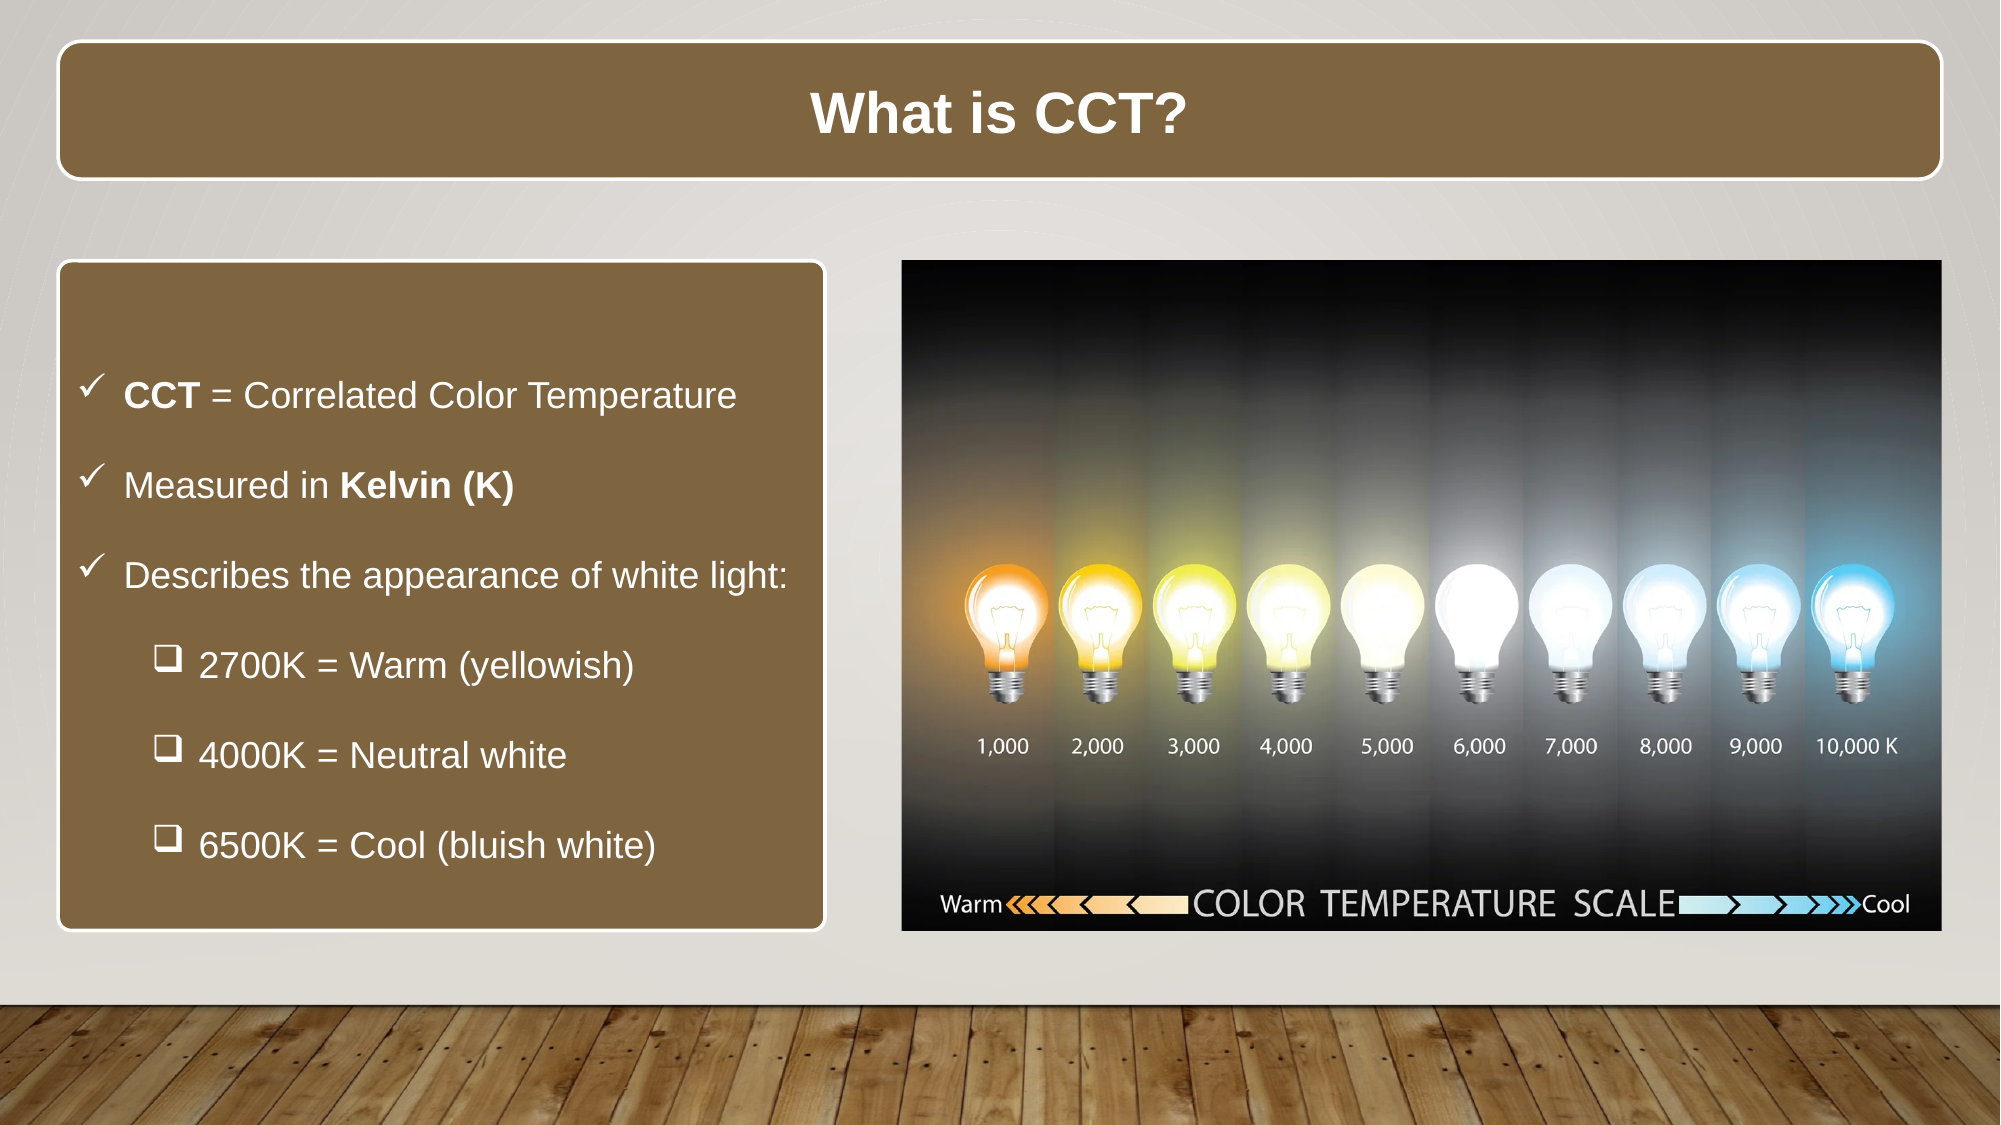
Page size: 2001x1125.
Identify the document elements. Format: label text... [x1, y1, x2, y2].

picture [901, 260, 1942, 931]
text_box What is CCT? [56, 39, 1944, 181]
picture [0, 1005, 2000, 1125]
text_box CCT = Correlated Color Temperature Measured in Kelvin (K) Describes the appearance of white light: 2700K = Warm (yellowish) 4000K = Neutral white 6500K = Cool (bluish white) [56, 258, 827, 933]
